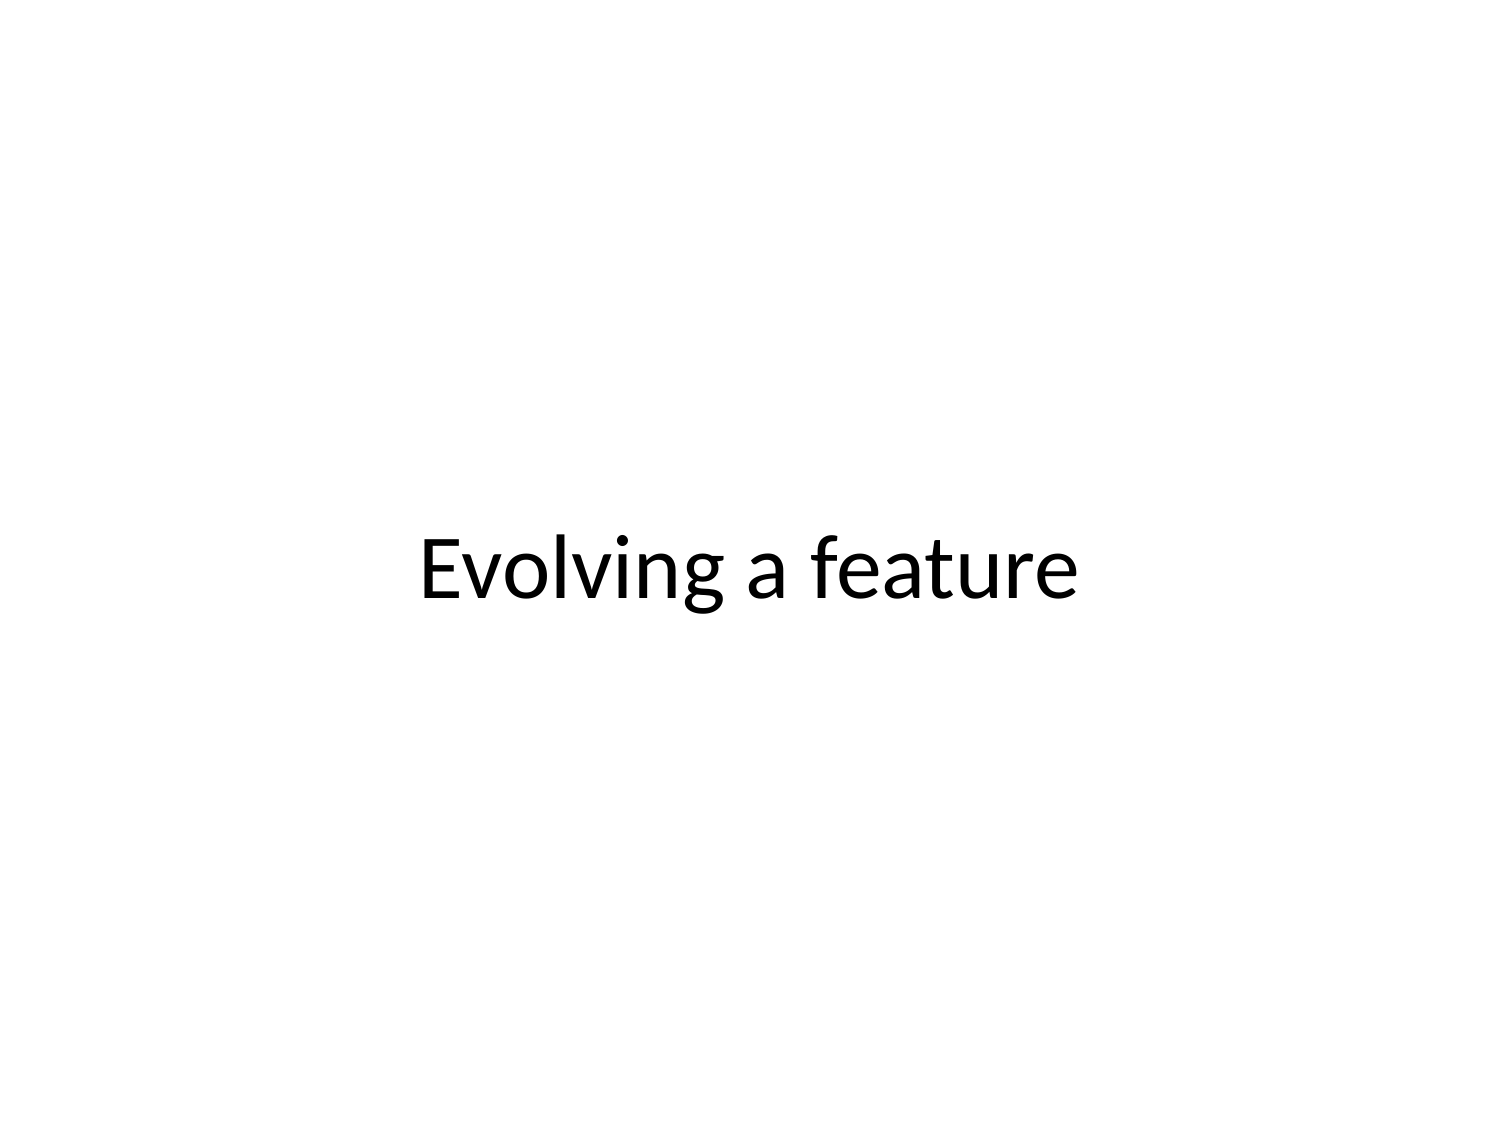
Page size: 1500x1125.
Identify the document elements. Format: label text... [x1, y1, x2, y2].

title Evolving a feature [75, 467, 1425, 656]
